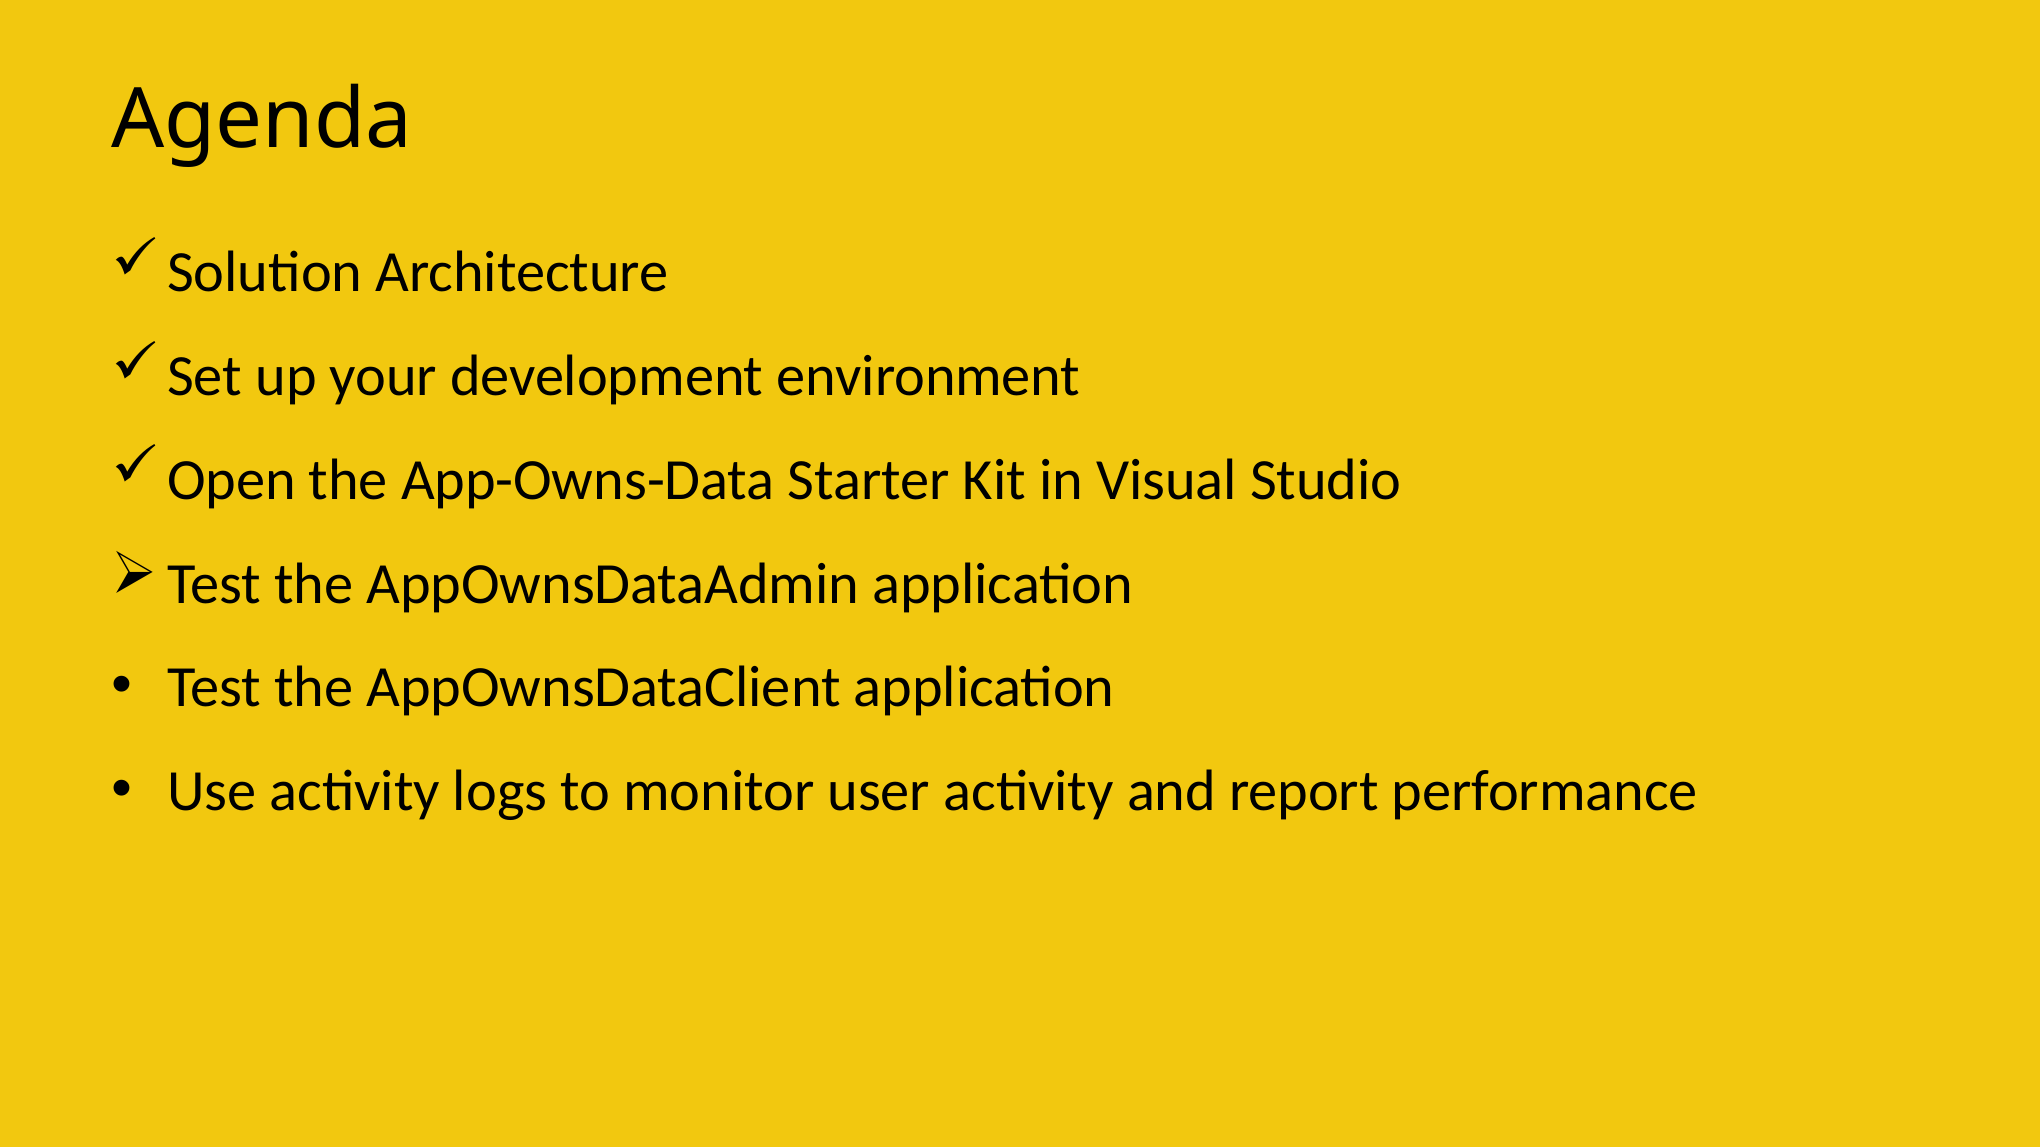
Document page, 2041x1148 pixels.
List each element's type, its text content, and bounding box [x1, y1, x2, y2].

list Solution Architecture Set up your development environment Open the App-Owns-Data Starter Kit in Visual Studio Test the AppOwnsDataAdmin application Test the AppOwnsDataClient application Use activity logs to monitor user activity and report performance [96, 226, 1941, 513]
title Agenda [96, 75, 1941, 166]
